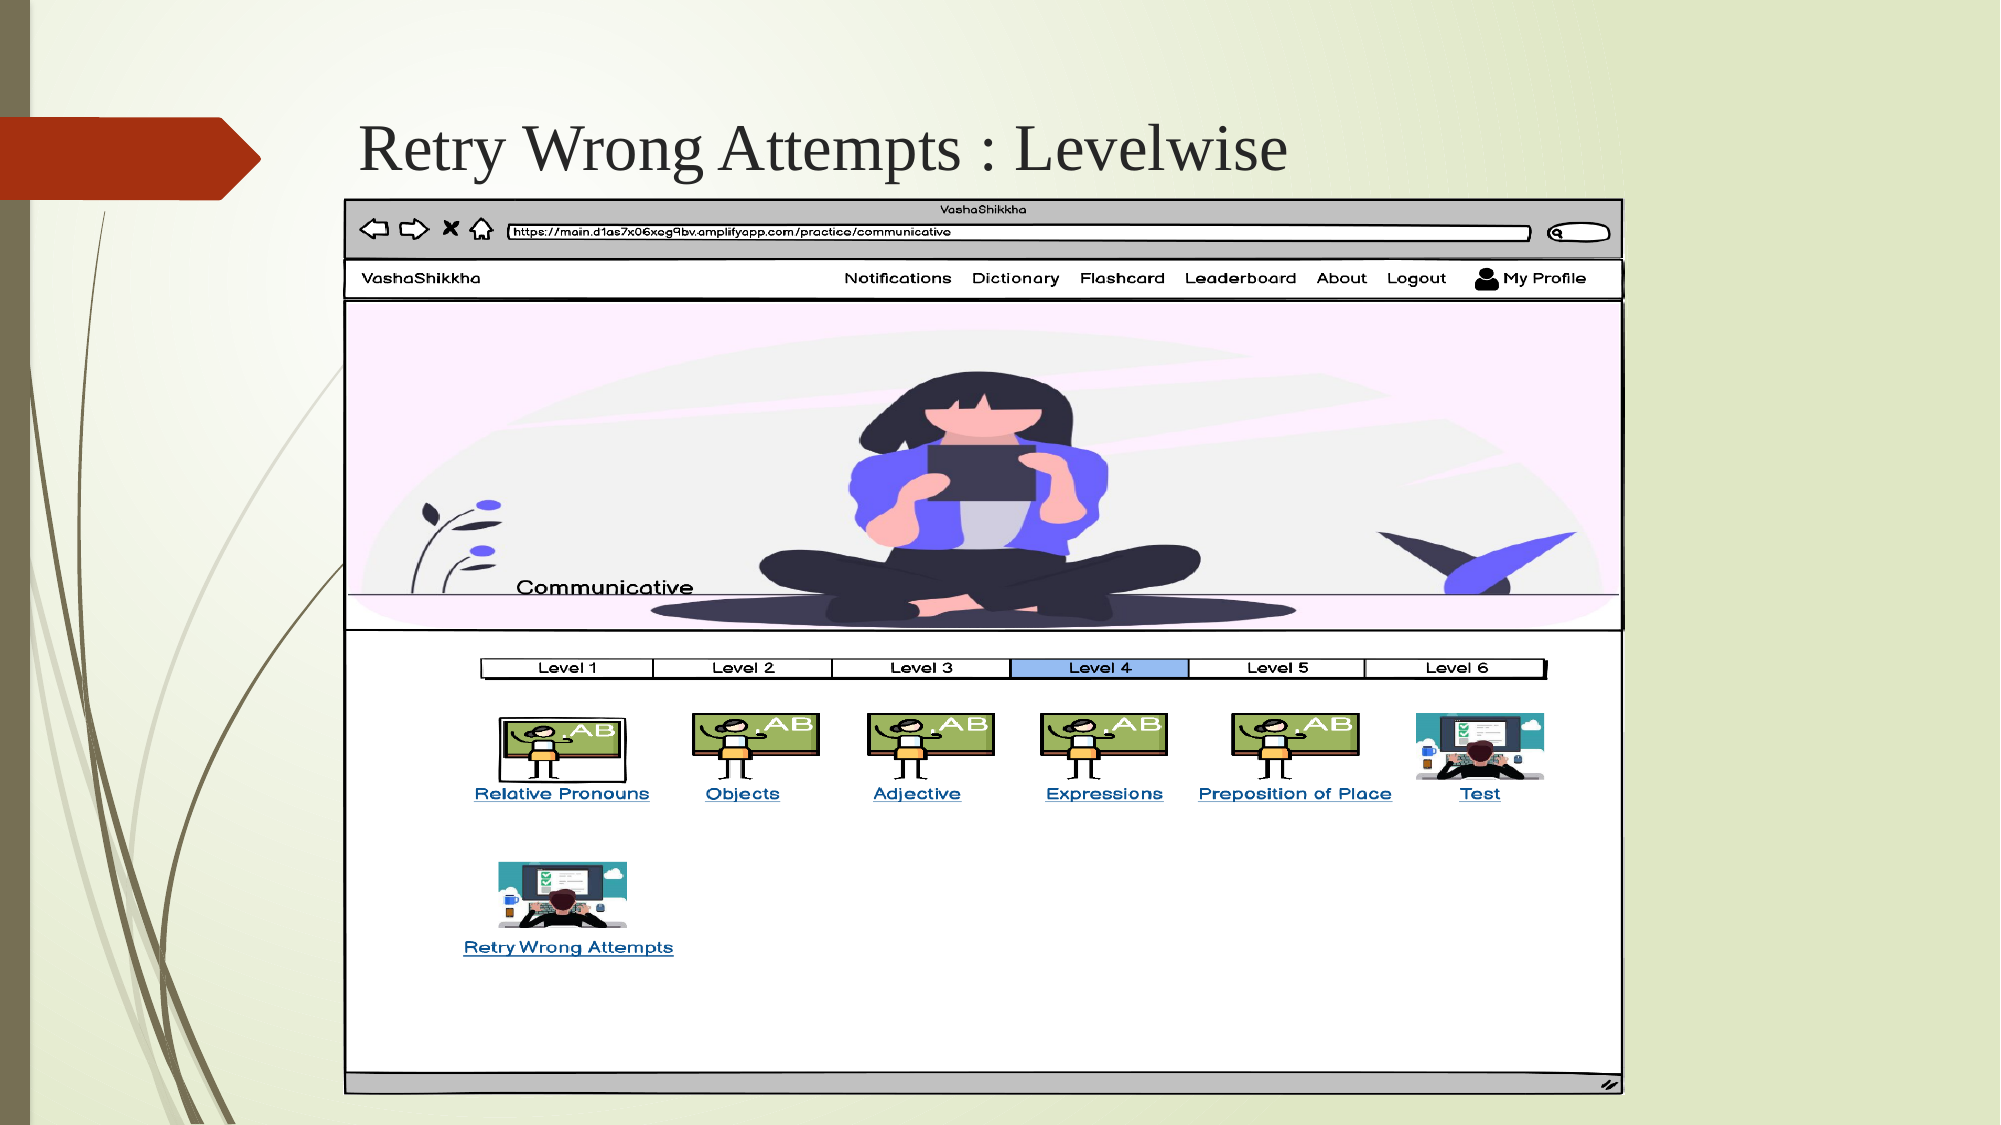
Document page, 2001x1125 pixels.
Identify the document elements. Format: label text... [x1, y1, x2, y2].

title Retry Wrong Attempts : Levelwise [343, 96, 2000, 198]
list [343, 197, 1625, 1096]
